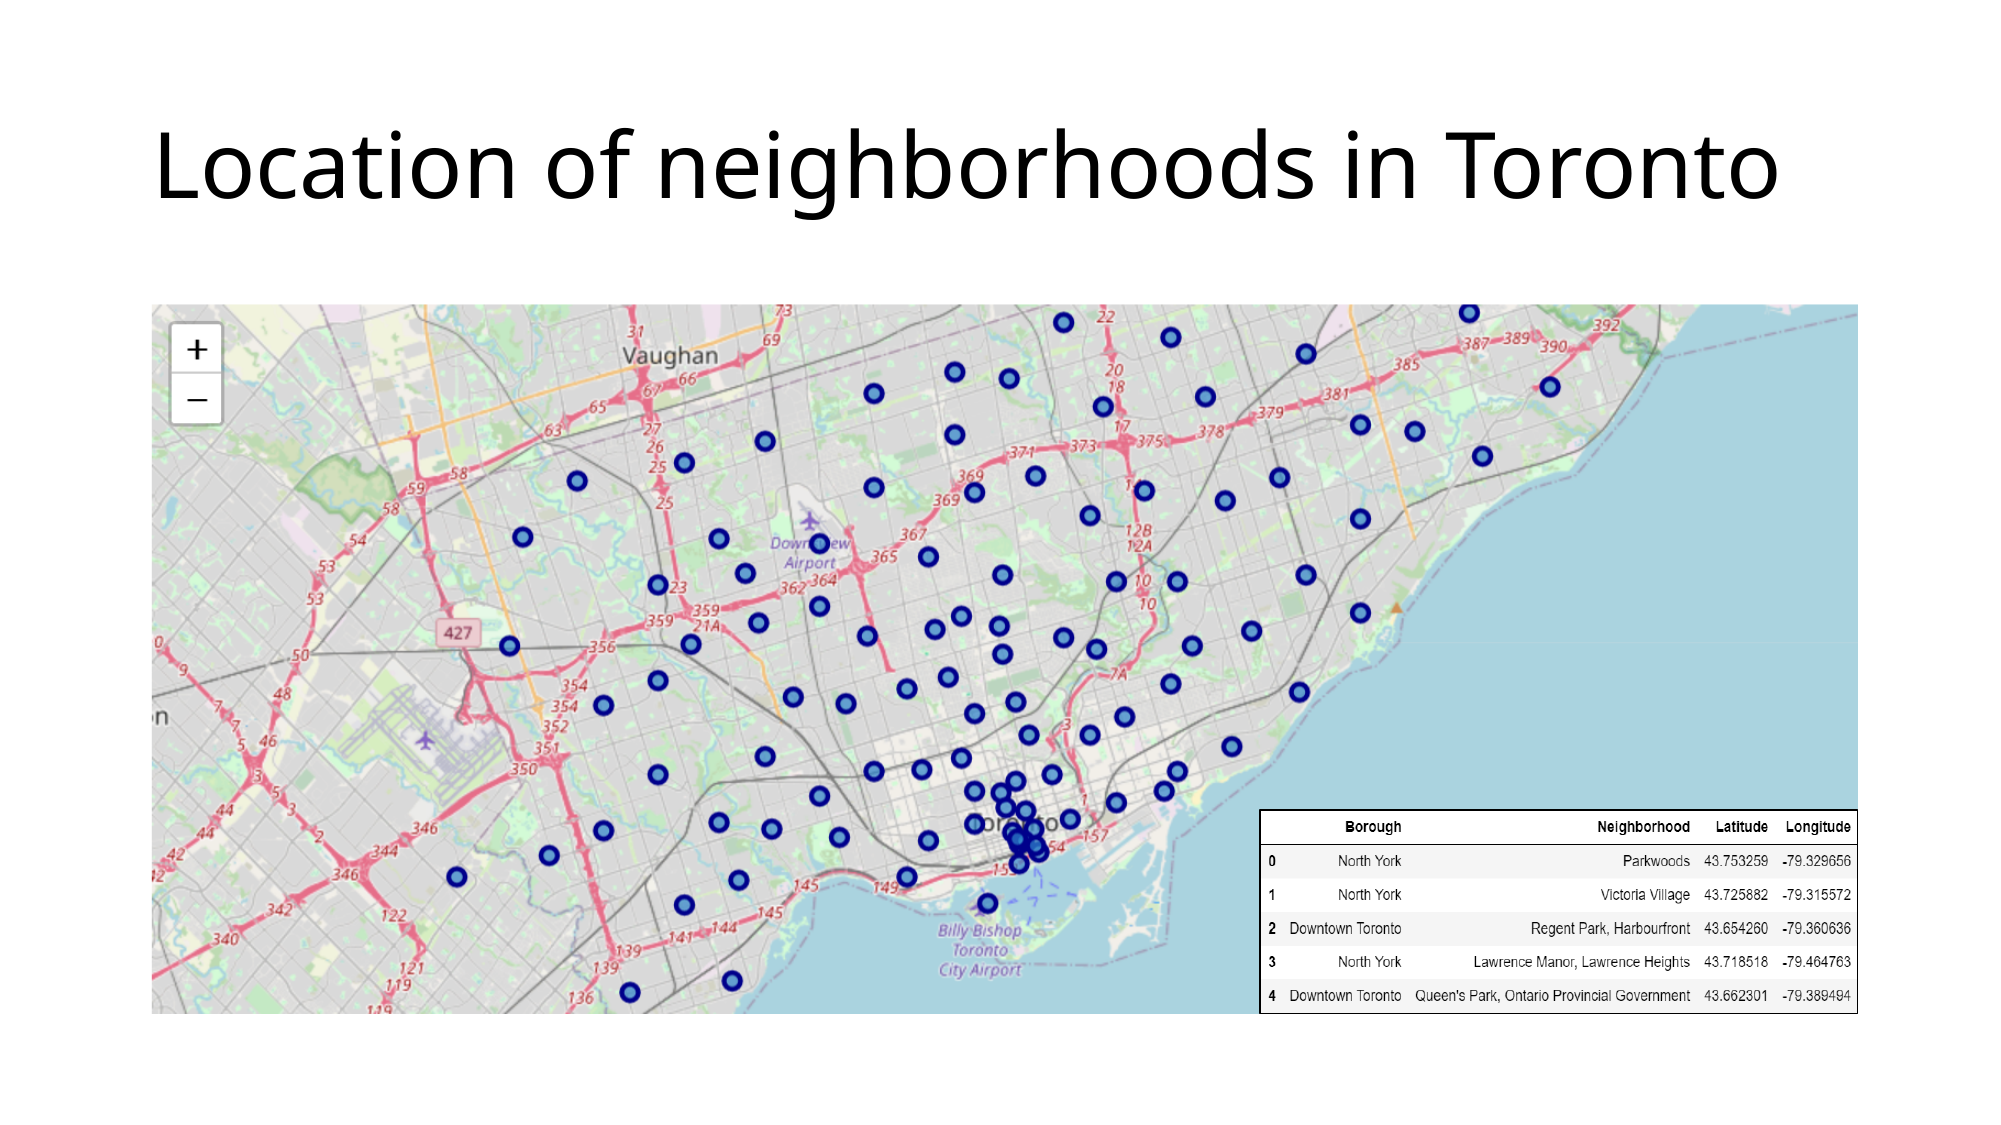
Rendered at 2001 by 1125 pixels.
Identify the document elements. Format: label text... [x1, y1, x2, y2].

title Location of neighborhoods in Toronto [137, 59, 1863, 278]
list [142, 299, 1858, 1014]
picture [1260, 810, 1858, 1014]
